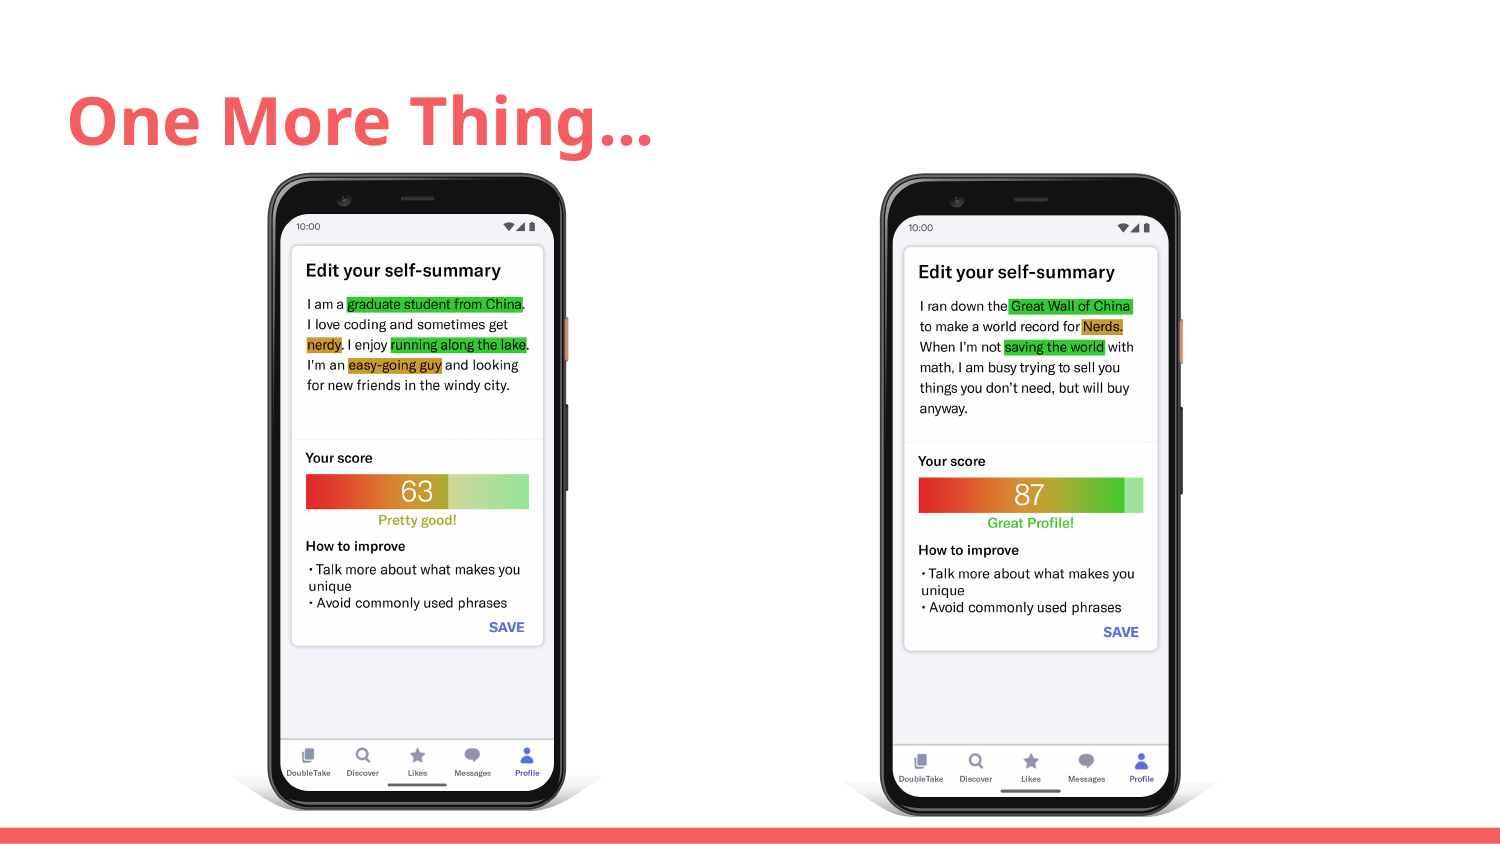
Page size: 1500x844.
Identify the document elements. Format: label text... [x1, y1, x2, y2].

title One More Thing... [51, 64, 1449, 167]
picture [10, 83, 1442, 844]
